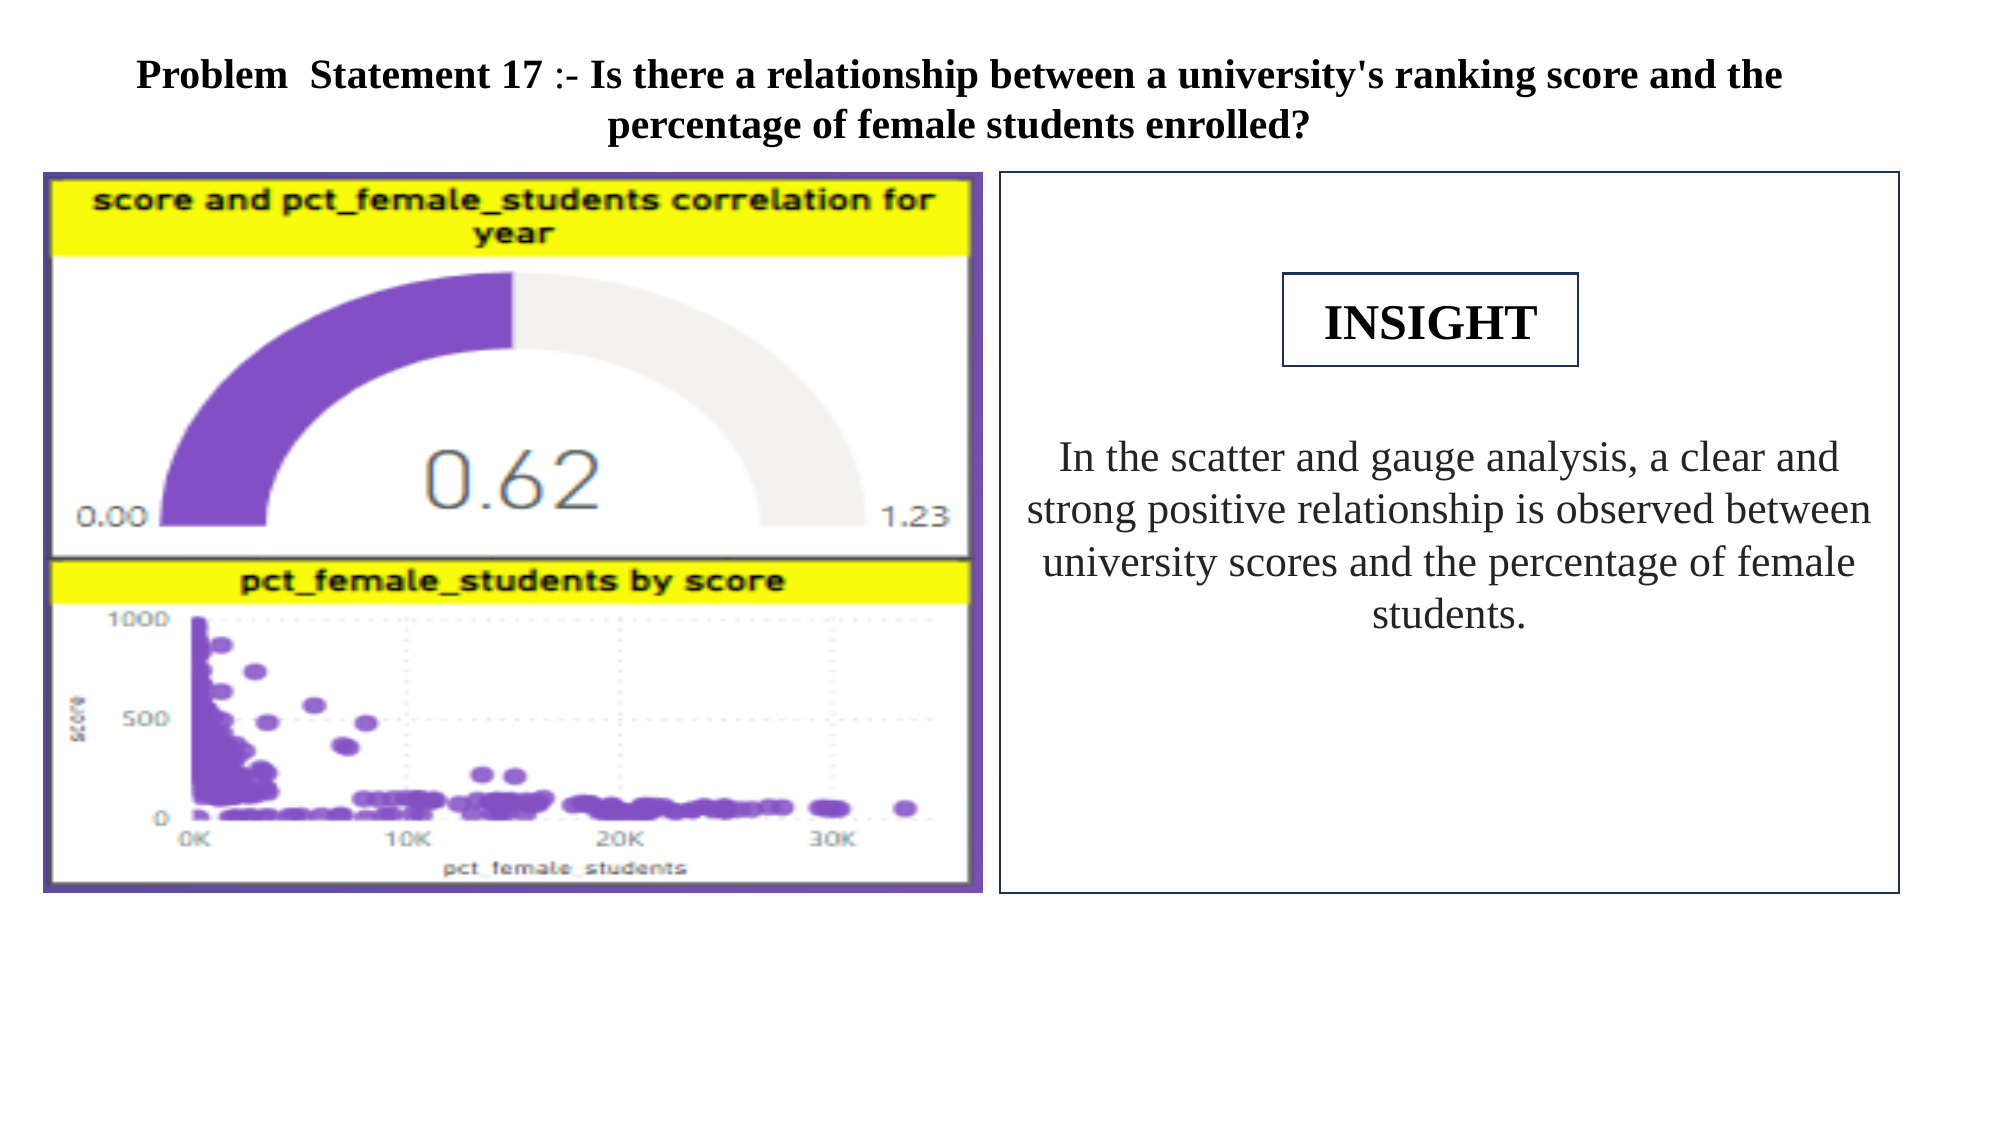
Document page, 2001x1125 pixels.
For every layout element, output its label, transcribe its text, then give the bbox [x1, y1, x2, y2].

text_box Problem Statement 17 :- Is there a relationship between a university's ranking score and the percentage of female students enrolled? [69, 70, 1851, 123]
text_box In the scatter and gauge analysis, a clear and strong positive relationship is observed between university scores and the percentage of female students. [999, 171, 1900, 894]
picture [43, 172, 983, 894]
text_box INSIGHT [1282, 272, 1579, 367]
